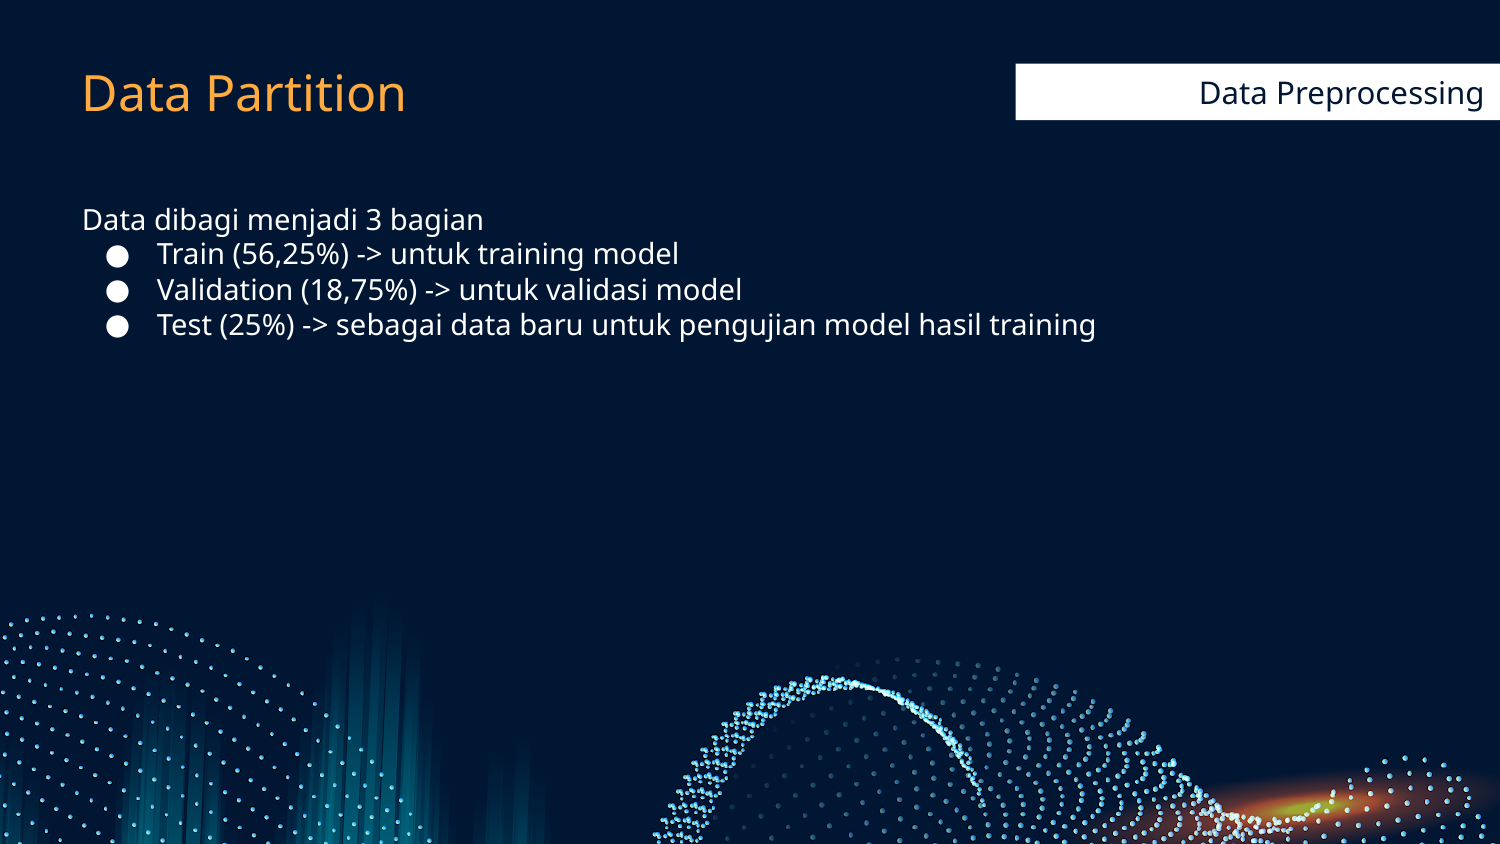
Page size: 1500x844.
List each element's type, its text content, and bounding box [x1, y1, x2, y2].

picture [161, 805, 167, 816]
picture [378, 736, 383, 744]
title Data Preprocessing [1015, 63, 1500, 121]
title Data Partition [66, 63, 980, 121]
text_box Data dibagi menjadi 3 bagian Train (56,25%) -> untuk training model Validation (18,75%) -> untuk validasi model Test (25%) -> sebagai data baru untuk pengujian model hasil training [66, 185, 1244, 356]
picture [0, 0, 1500, 844]
